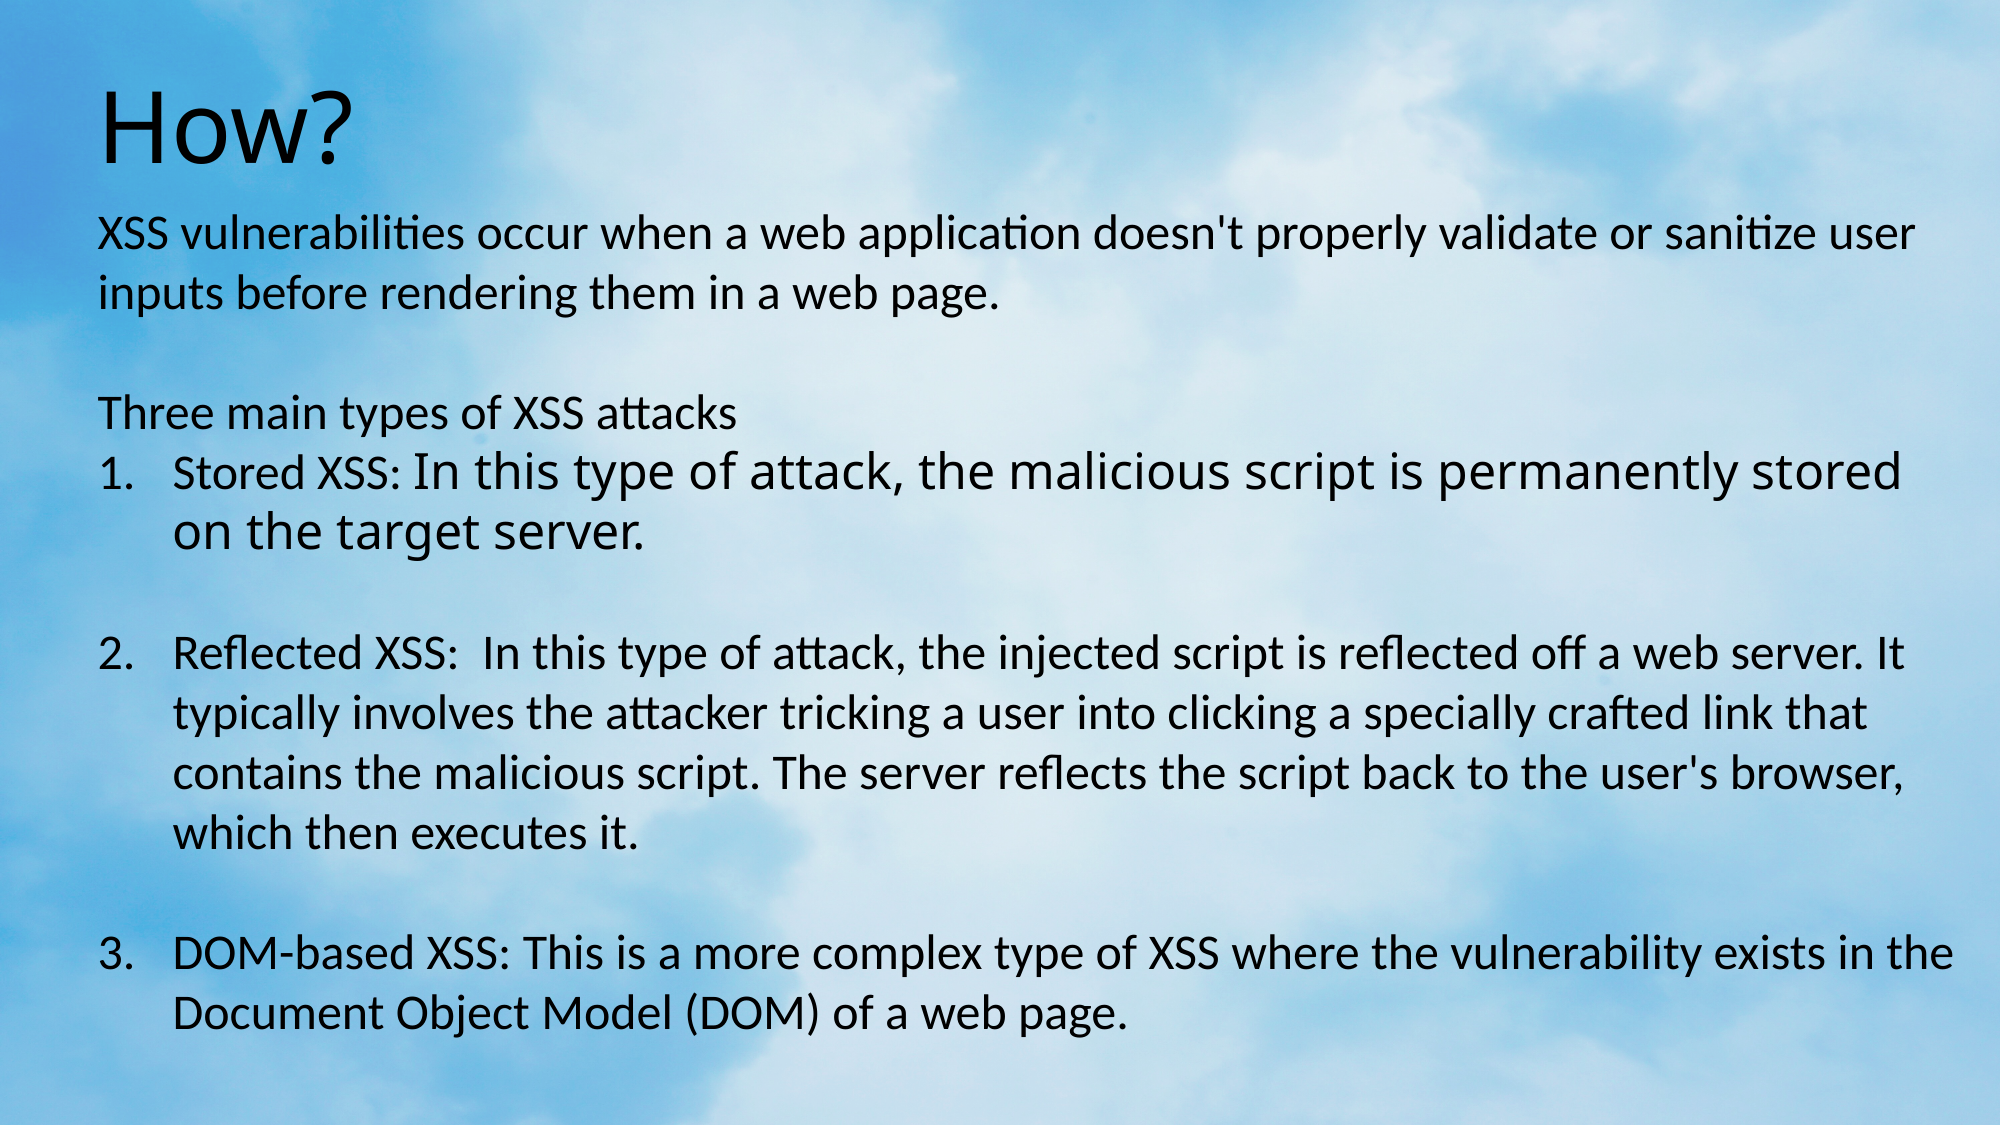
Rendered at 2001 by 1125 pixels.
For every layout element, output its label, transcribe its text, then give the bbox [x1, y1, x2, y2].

text_box How? [82, 55, 980, 191]
text_box XSS vulnerabilities occur when a web application doesn't properly validate or sanitize user inputs before rendering them in a web page. Three main types of XSS attacks Stored XSS: In this type of attack, the malicious script is permanently stored on the target server. Reflected XSS: In this type of attack, the injected script is reflected off a web server. It typically involves the attacker tricking a user into clicking a specially crafted link that contains the malicious script. The server reflects the script back to the user's browser, which then executes it. DOM-based XSS: This is a more complex type of XSS where the vulnerability exists in the Document Object Model (DOM) of a web page. [82, 192, 1987, 1047]
